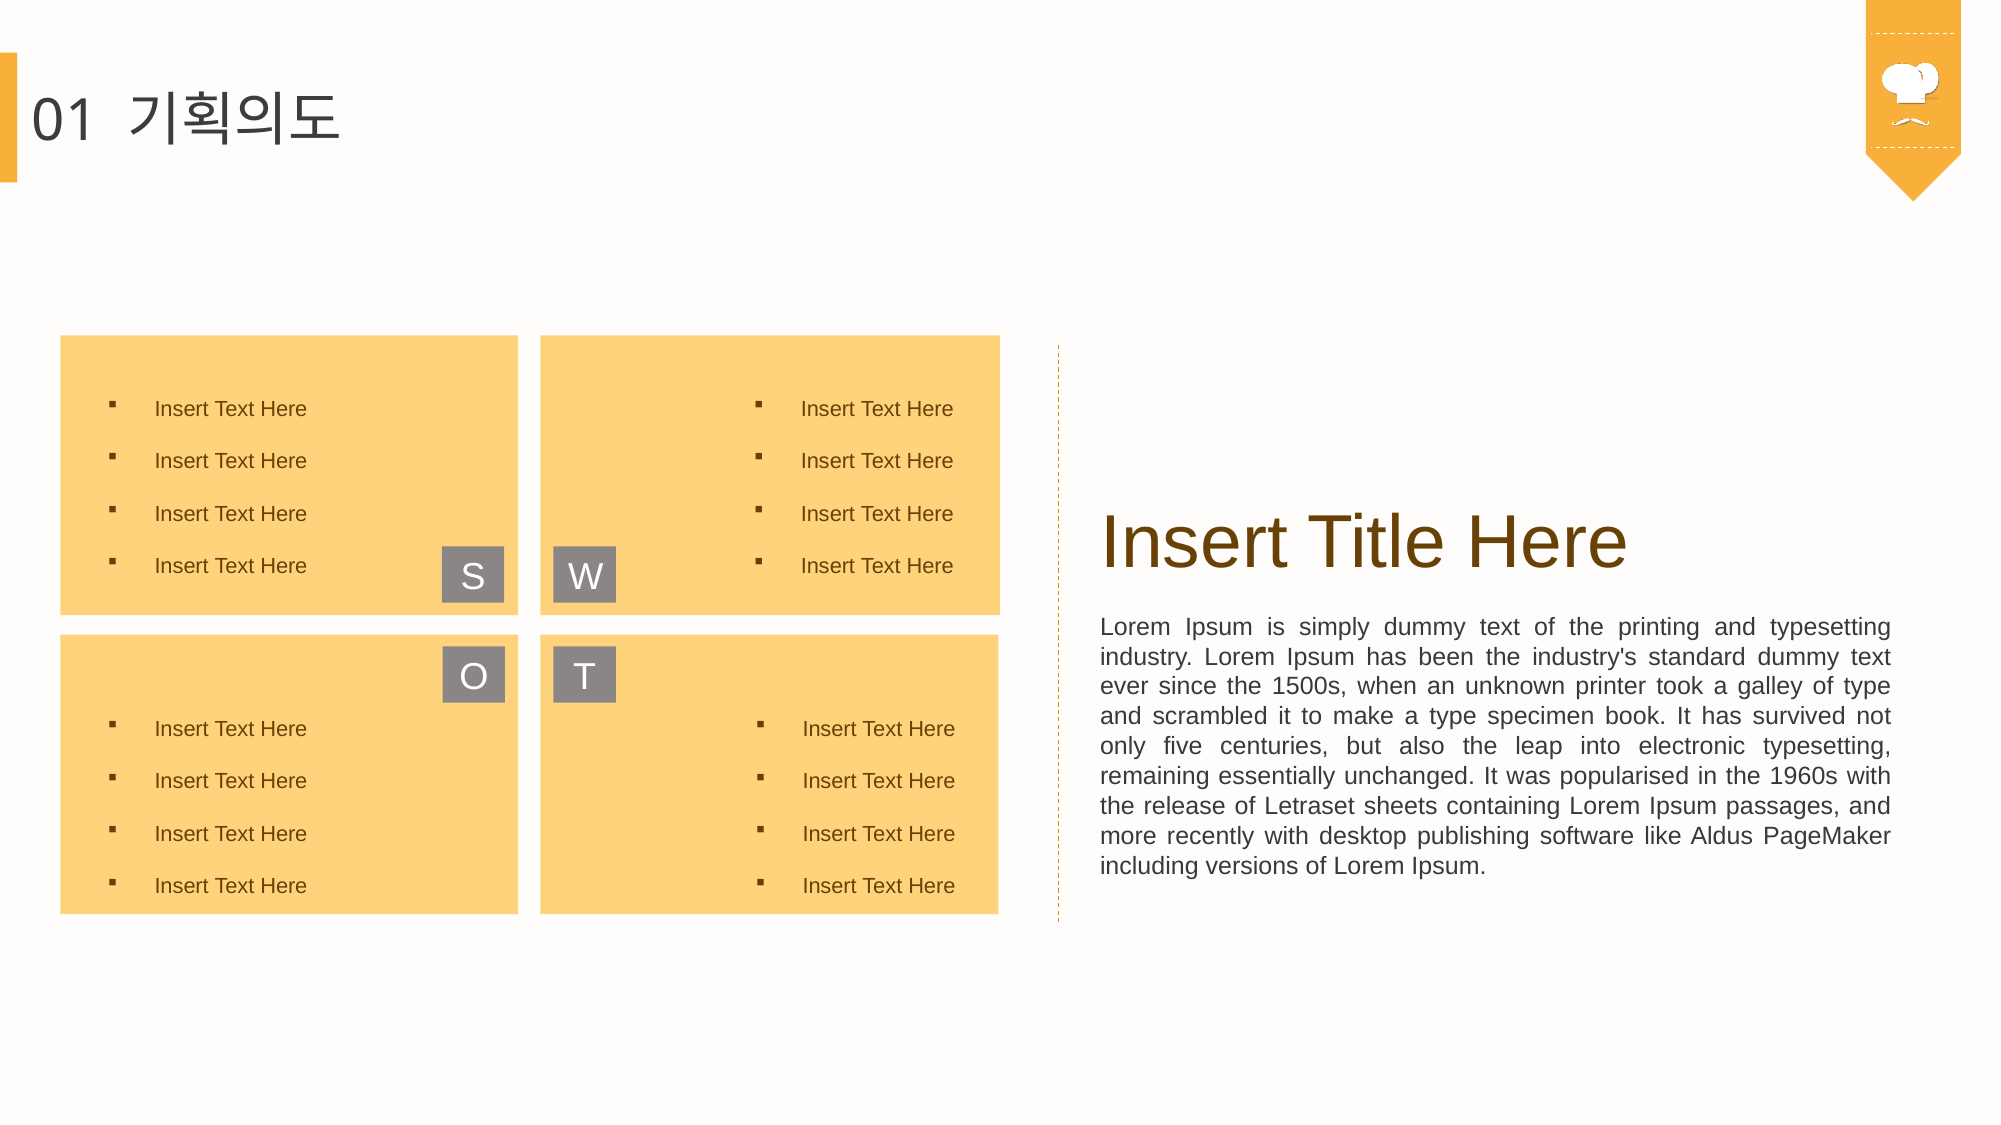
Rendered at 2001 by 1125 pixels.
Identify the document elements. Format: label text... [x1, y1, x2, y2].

text_box Lorem Ipsum is simply dummy text of the printing and typesetting industry. Lorem Ipsum has been the industry's standard dummy text ever since the 1500s, when an unknown printer took a galley of type and scrambled it to make a type specimen book. It has survived not only five centuries, but also the leap into electronic typesetting, remaining essentially unchanged. It was popularised in the 1960s with the release of Letraset sheets containing Lorem Ipsum passages, and more recently with desktop publishing software like Aldus PageMaker including versions of Lorem Ipsum. [1085, 602, 1908, 887]
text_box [60, 335, 1001, 915]
text_box 01 기획의도 [17, 74, 389, 160]
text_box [1865, 0, 1961, 202]
text_box Insert Title Here [1085, 485, 1645, 590]
text_box [0, 52, 18, 183]
